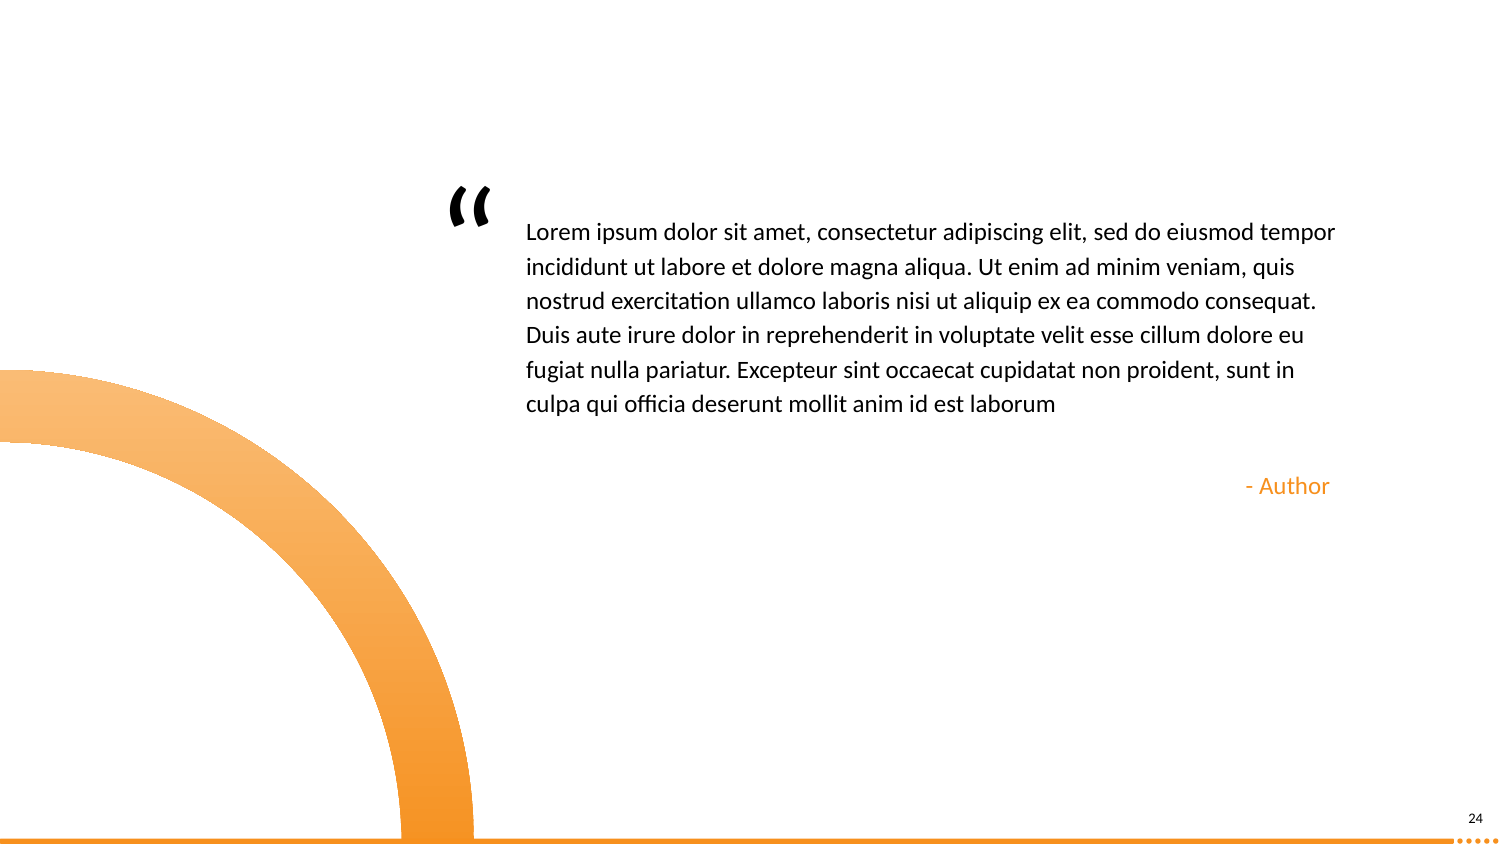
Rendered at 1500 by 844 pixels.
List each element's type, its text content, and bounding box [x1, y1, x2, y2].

list - Author [945, 469, 1331, 513]
list Lorem ipsum dolor sit amet, consectetur adipiscing elit, sed do eiusmod tempor incididunt ut labore et dolore magna aliqua. Ut enim ad minim veniam, quis nostrud exercitation ullamco laboris nisi ut aliquip ex ea commodo consequat. Duis aute irure dolor in reprehenderit in voluptate velit esse cillum dolore eu fugiat nulla pariatur. Excepteur sint occaecat cupidatat non proident, sunt in culpa qui officia deserunt mollit anim id est laborum [524, 211, 1350, 394]
